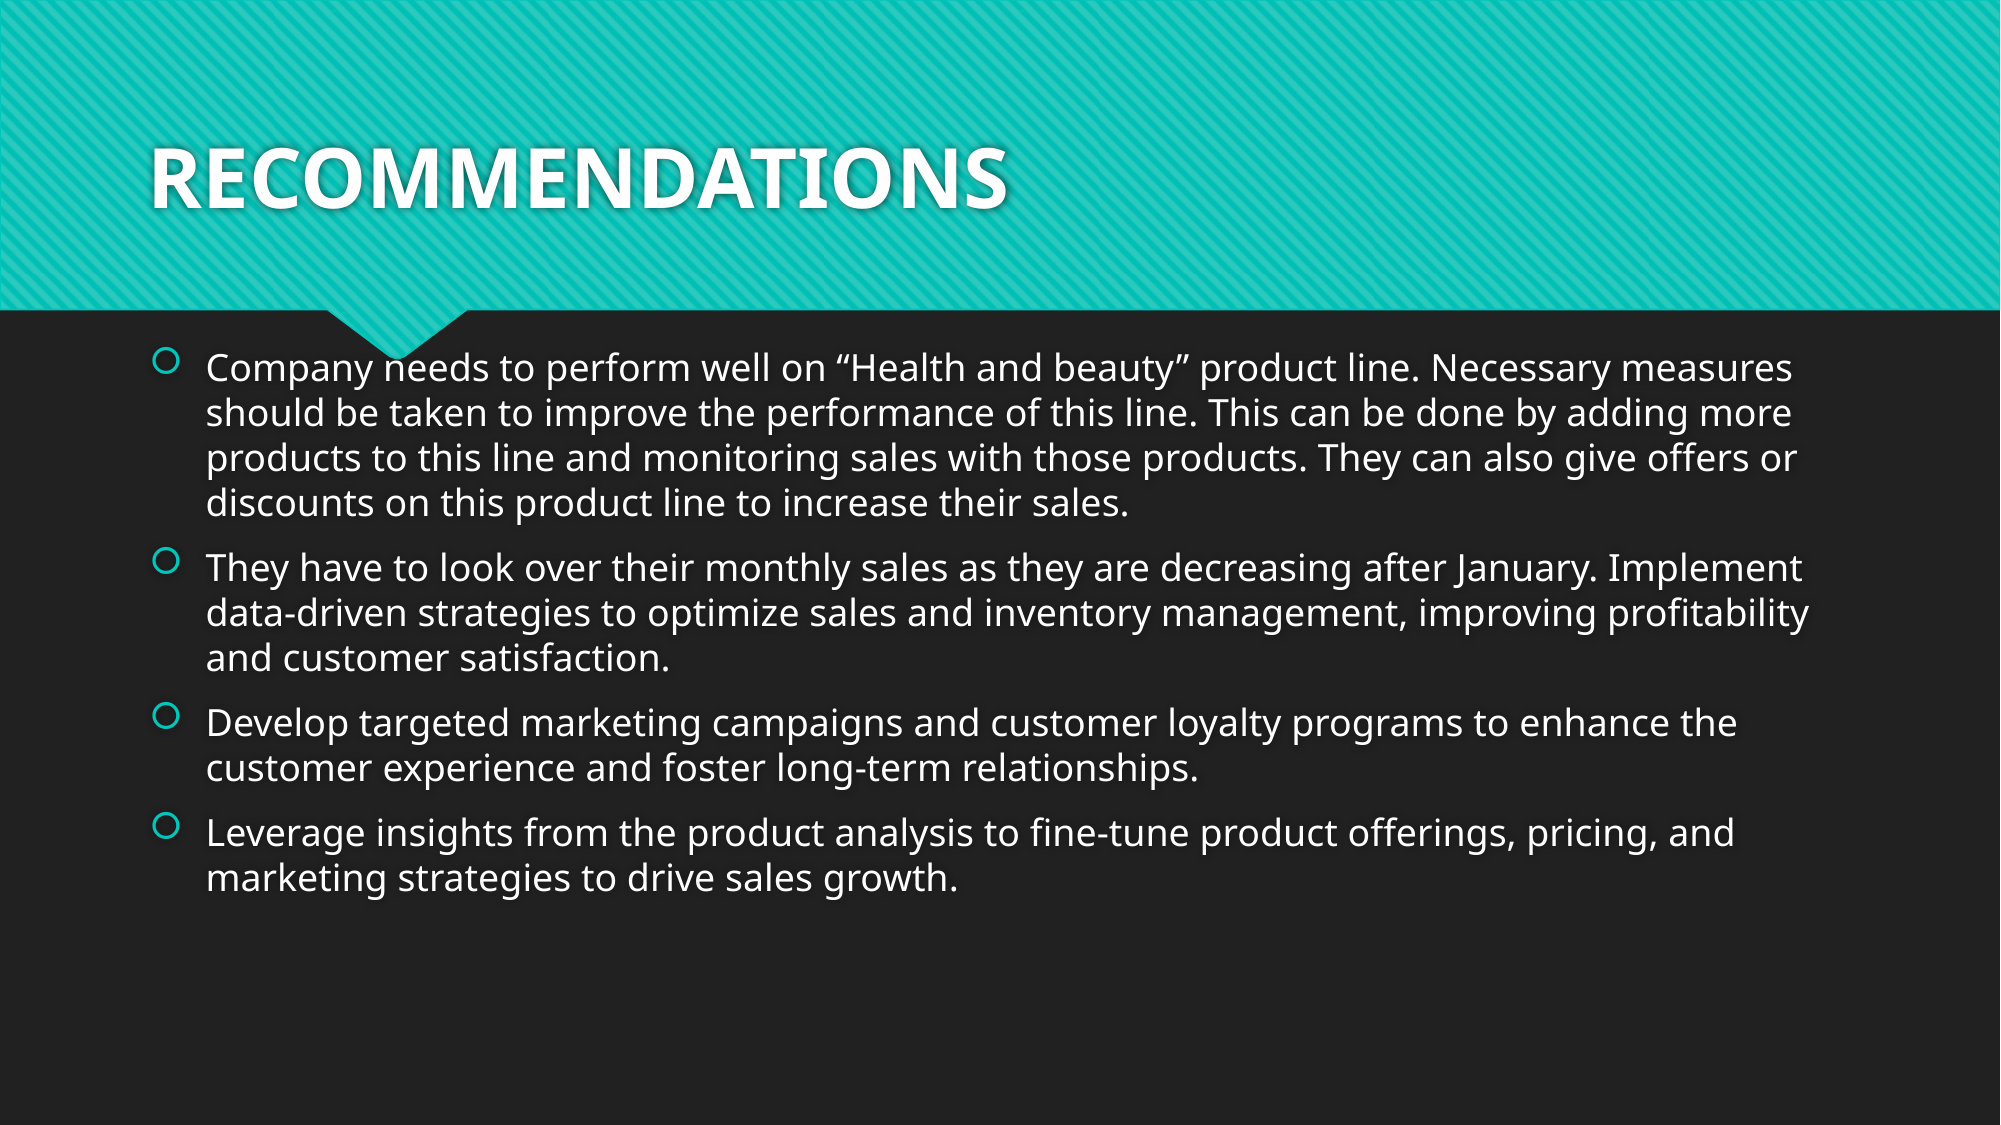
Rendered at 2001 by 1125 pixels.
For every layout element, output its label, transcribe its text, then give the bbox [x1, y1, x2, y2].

list Company needs to perform well on “Health and beauty” product line. Necessary measures should be taken to improve the performance of this line. This can be done by adding more products to this line and monitoring sales with those products. They can also give offers or discounts on this product line to increase their sales. They have to look over their monthly sales as they are decreasing after January. Implement data-driven strategies to optimize sales and inventory management, improving profitability and customer satisfaction. Develop targeted marketing campaigns and customer loyalty programs to enhance the customer experience and foster long-term relationships. Leverage insights from the product analysis to fine-tune product offerings, pricing, and marketing strategies to drive sales growth. [134, 364, 1866, 1073]
title RECOMMENDATIONS [132, 73, 1868, 233]
